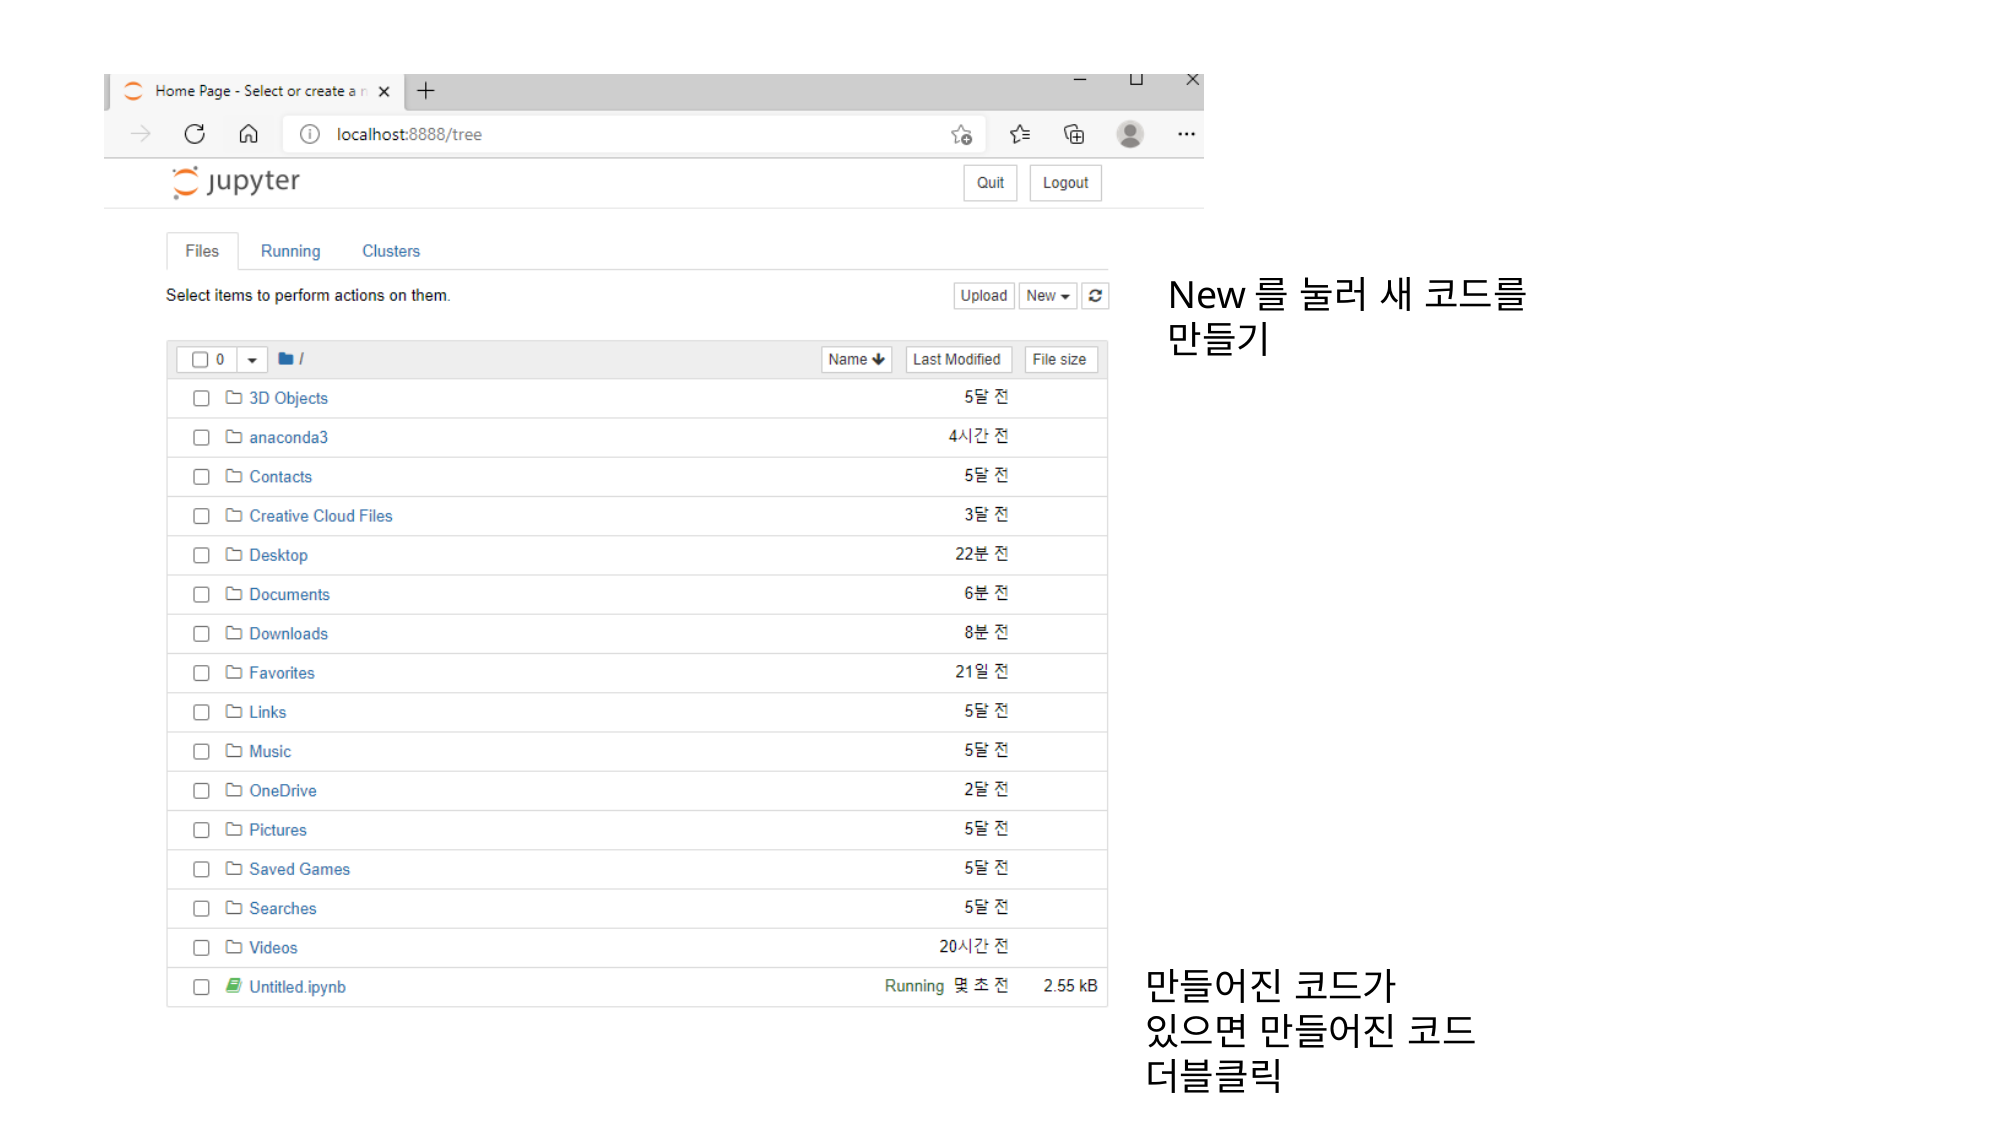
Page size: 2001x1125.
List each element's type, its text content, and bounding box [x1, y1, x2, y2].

picture [104, 74, 1204, 1059]
text_box 만들어진 코드가 있으면 만들어진 코드 더블클릭 [1130, 955, 1517, 1106]
text_box New를 눌러 새 코드를 만들기 [1204, 263, 1600, 368]
